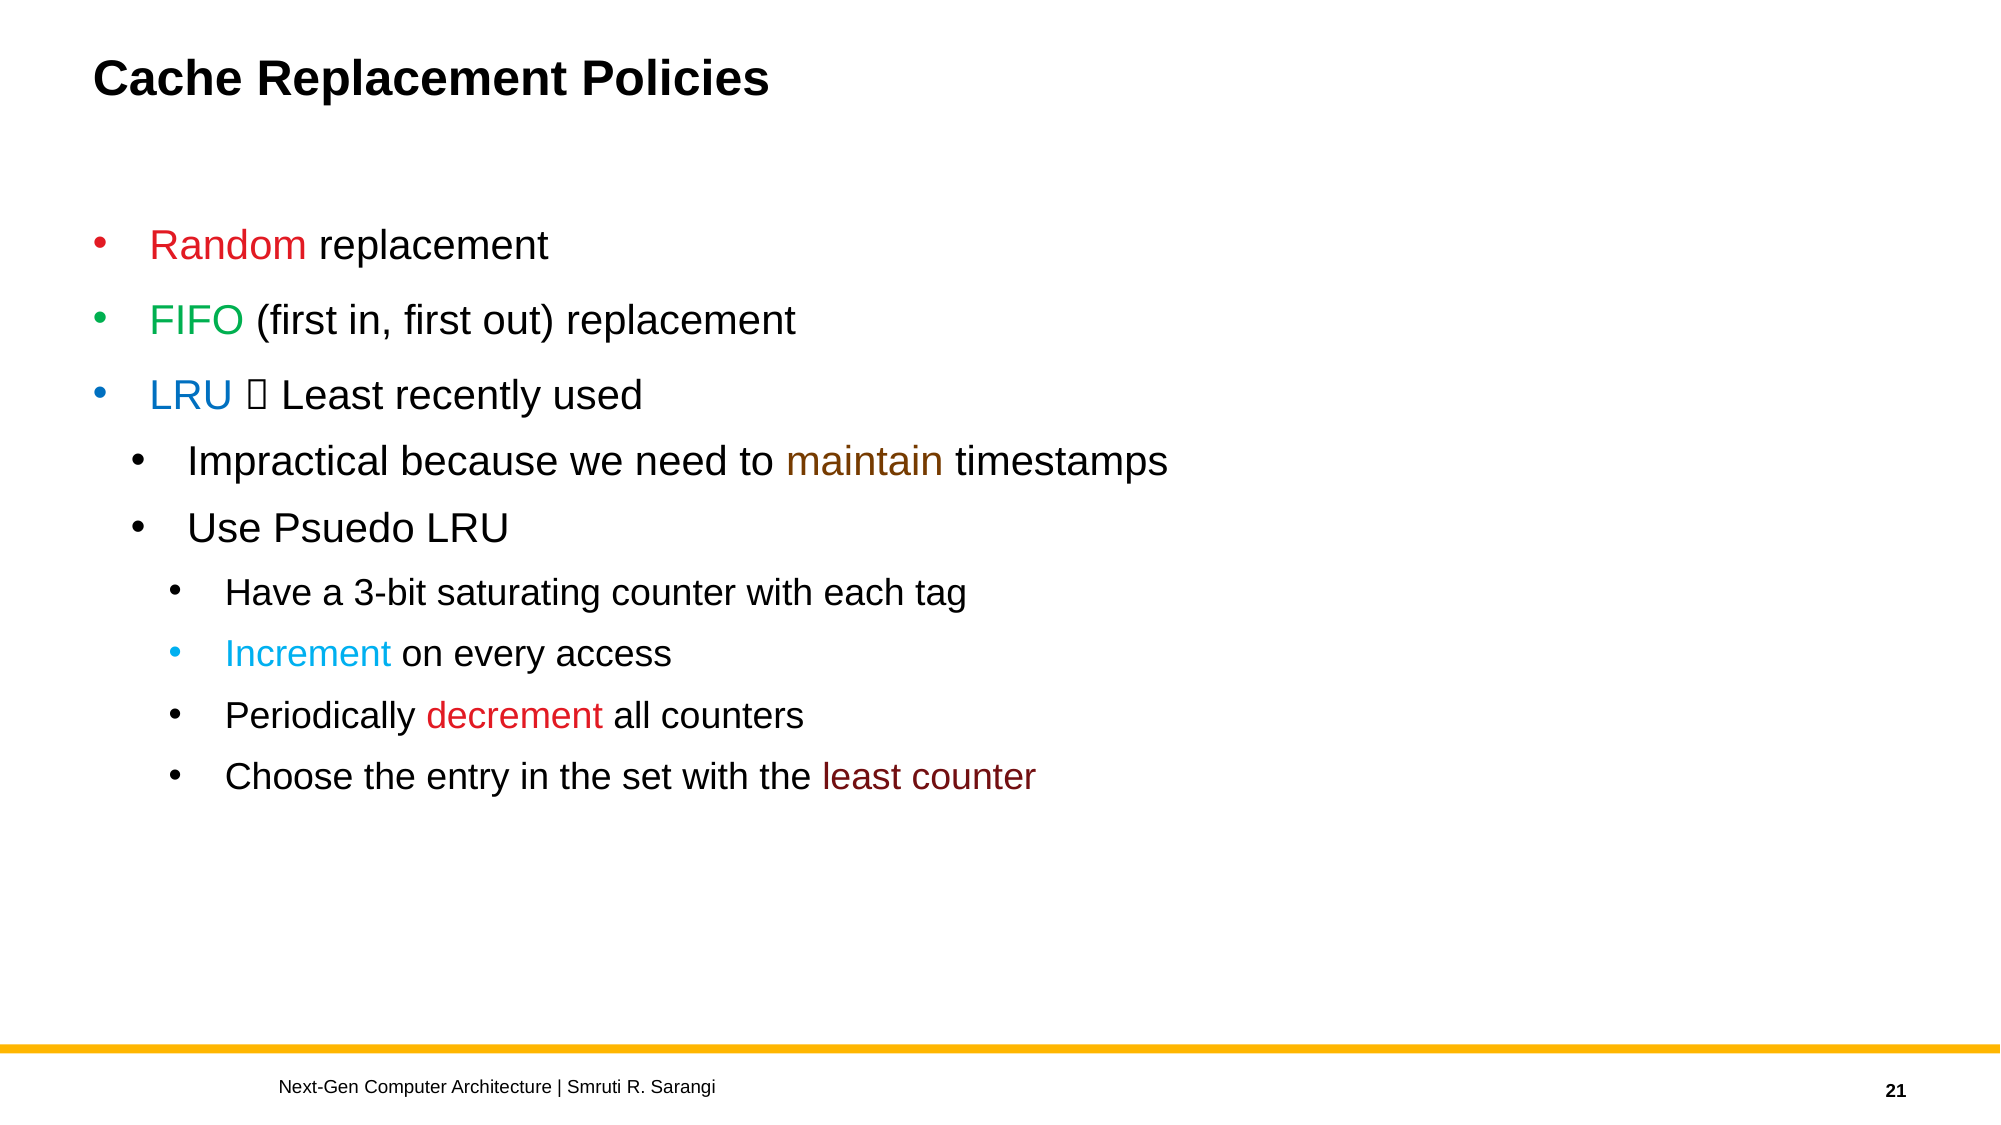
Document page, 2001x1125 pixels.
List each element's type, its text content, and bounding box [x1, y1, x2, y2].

slide_number 21 [1711, 1071, 1922, 1109]
list Random replacement FIFO (first in, first out) replacement LRU  Least recently used Impractical because we need to maintain timestamps Use Psuedo LRU Have a 3-bit saturating counter with each tag Increment on every access Periodically decrement all counters Choose the entry in the set with the least counter [78, 210, 1578, 924]
title Cache Replacement Policies [78, 45, 1578, 180]
footer Next-Gen Computer Architecture | Smruti R. Sarangi [263, 1067, 1464, 1105]
